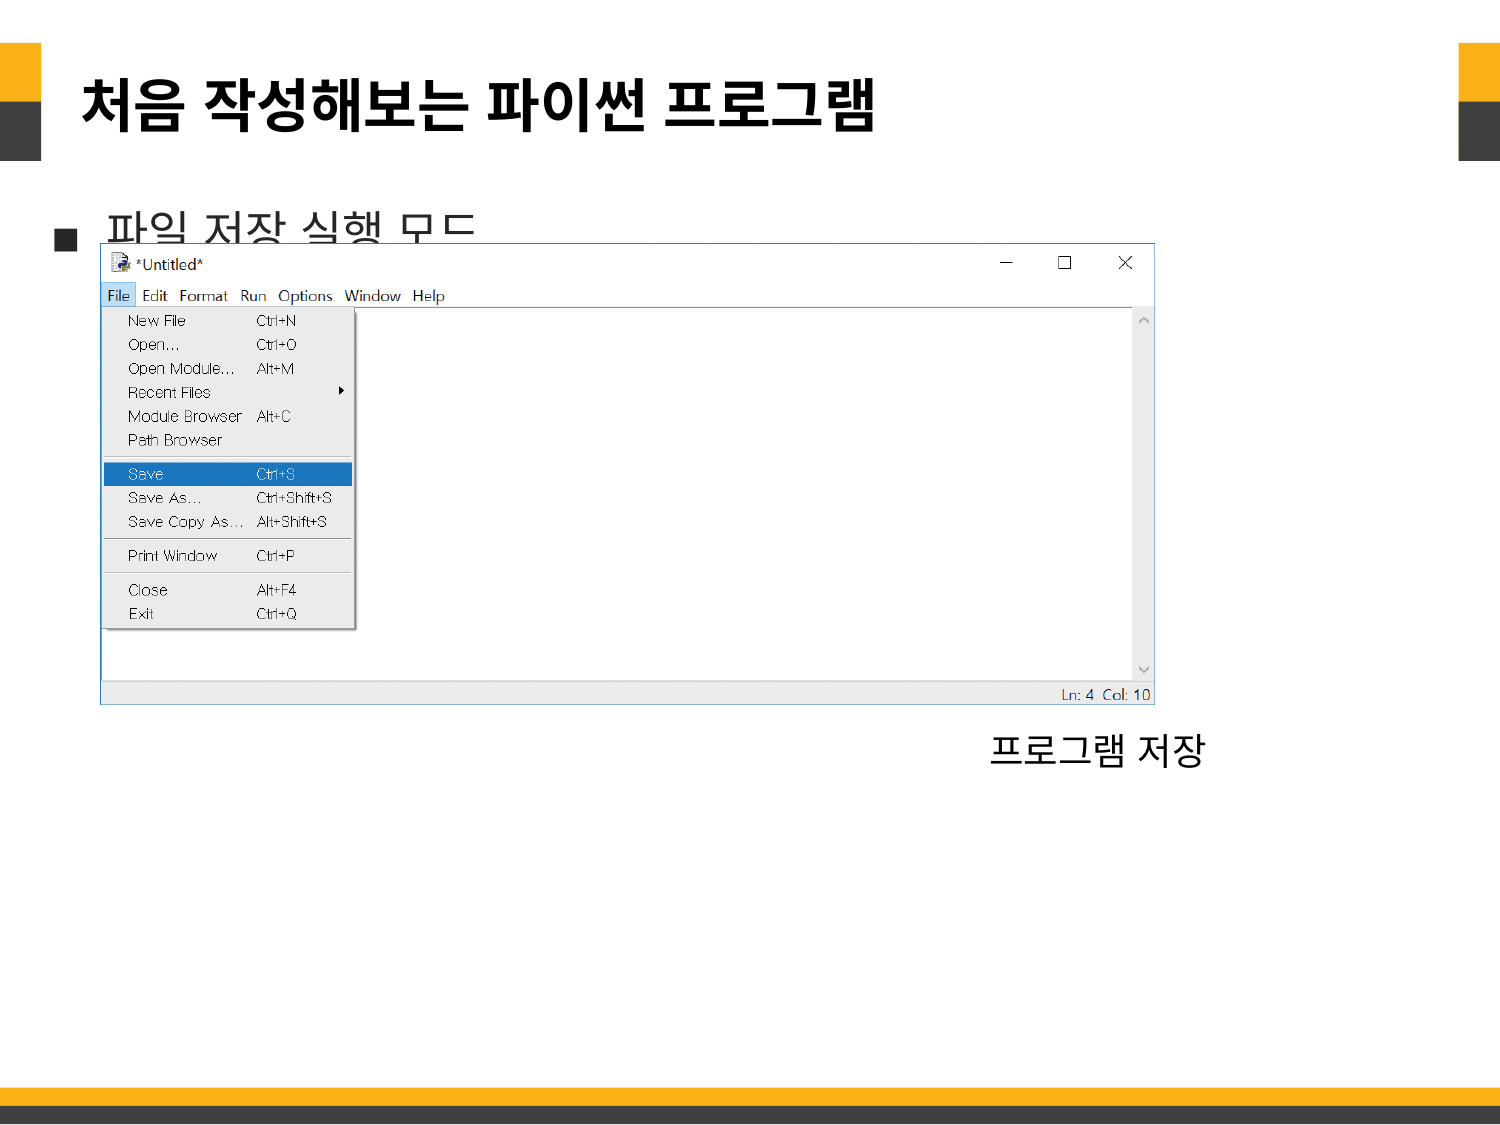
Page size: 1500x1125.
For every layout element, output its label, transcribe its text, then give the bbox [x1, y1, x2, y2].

text_box 프로그램 저장 [974, 719, 1246, 780]
picture [100, 243, 1155, 705]
list 파일 저장 실행 모드 [35, 196, 1471, 1012]
title 처음 작성해보는 파이썬 프로그램 [64, 47, 1447, 161]
